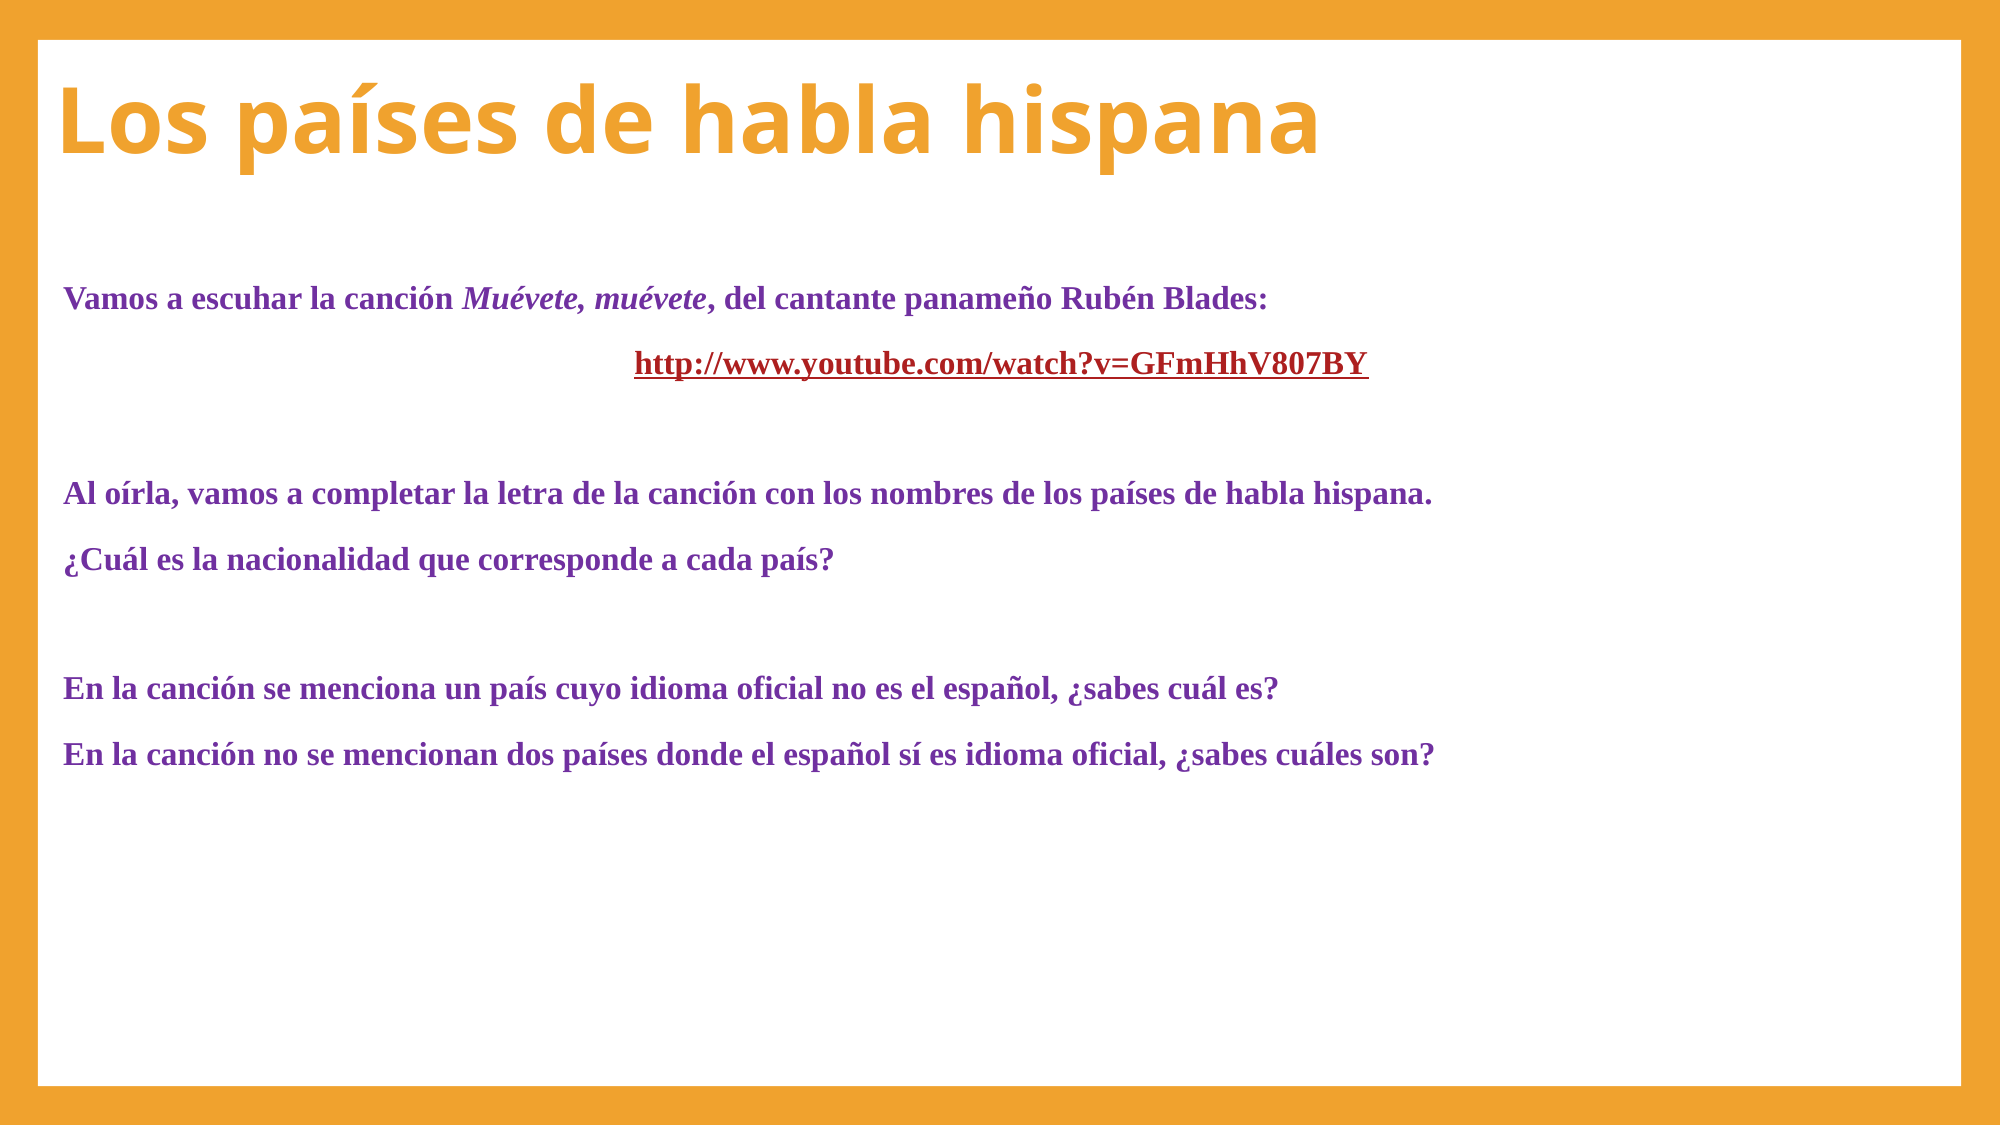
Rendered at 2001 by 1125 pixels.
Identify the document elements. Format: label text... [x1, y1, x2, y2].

list Vamos a escuhar la canción Muévete, muévete, del cantante panameño Rubén Blades: http://www.youtube.com/watch?v=GFmHhV807BY Al oírla, vamos a completar la letra de la canción con los nombres de los países de habla hispana. ¿Cuál es la nacionalidad que corresponde a cada país? En la canción se menciona un país cuyo idioma oficial no es el español, ¿sabes cuál es? En la canción no se mencionan dos países donde el español sí es idioma oficial, ¿sabes cuáles son? [40, 204, 1956, 1099]
title Los países de habla hispana [40, 56, 1956, 191]
